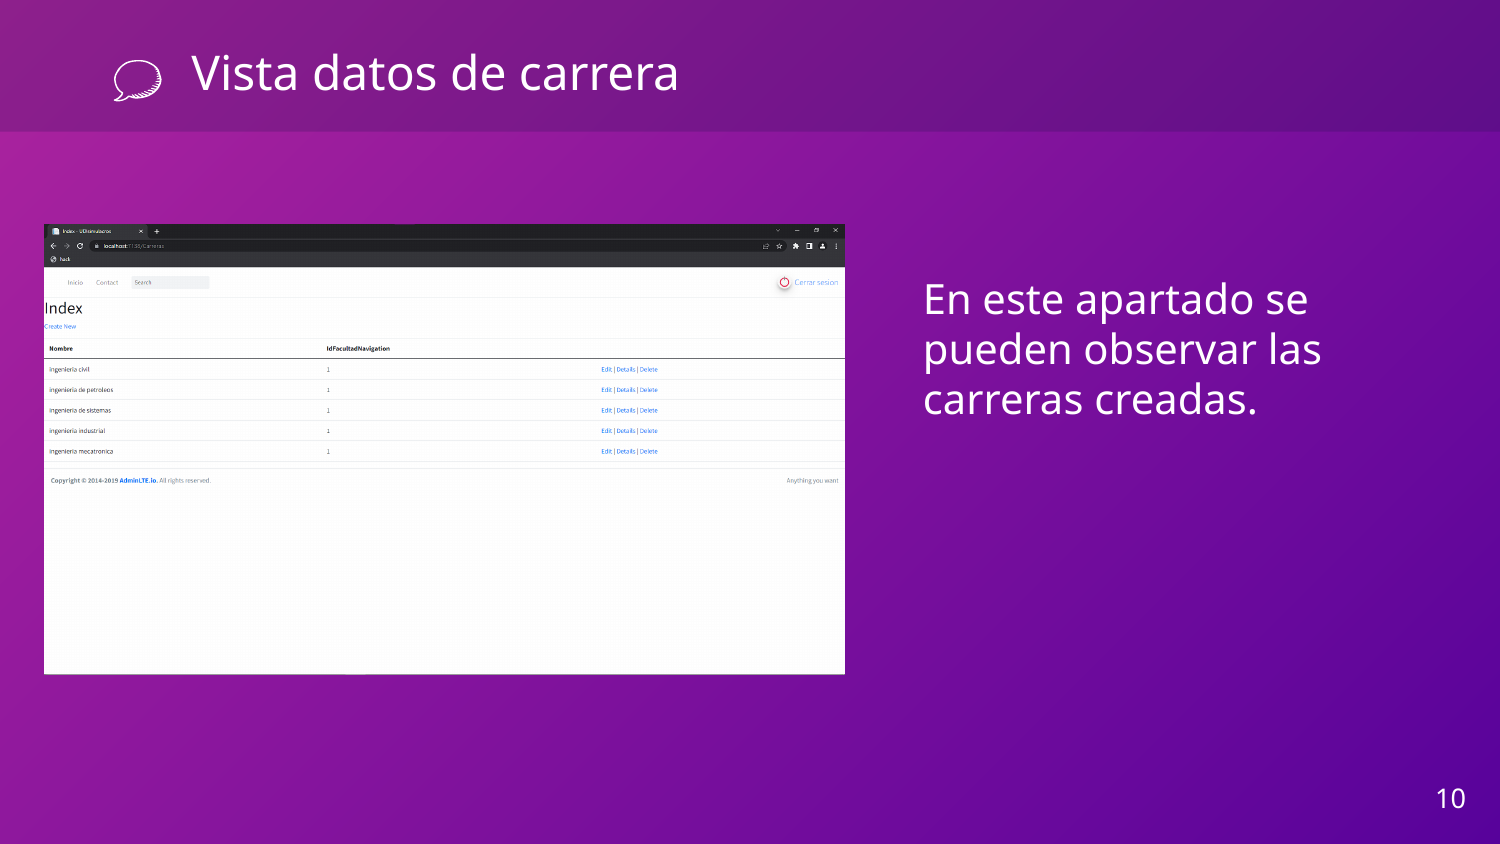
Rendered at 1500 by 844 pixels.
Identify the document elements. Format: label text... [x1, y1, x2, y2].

title Vista datos de carrera [176, 36, 845, 115]
list En este apartado se pueden observar las carreras creadas. [907, 174, 1411, 521]
slide_number ‹#› [1391, 766, 1482, 832]
picture [44, 223, 846, 676]
